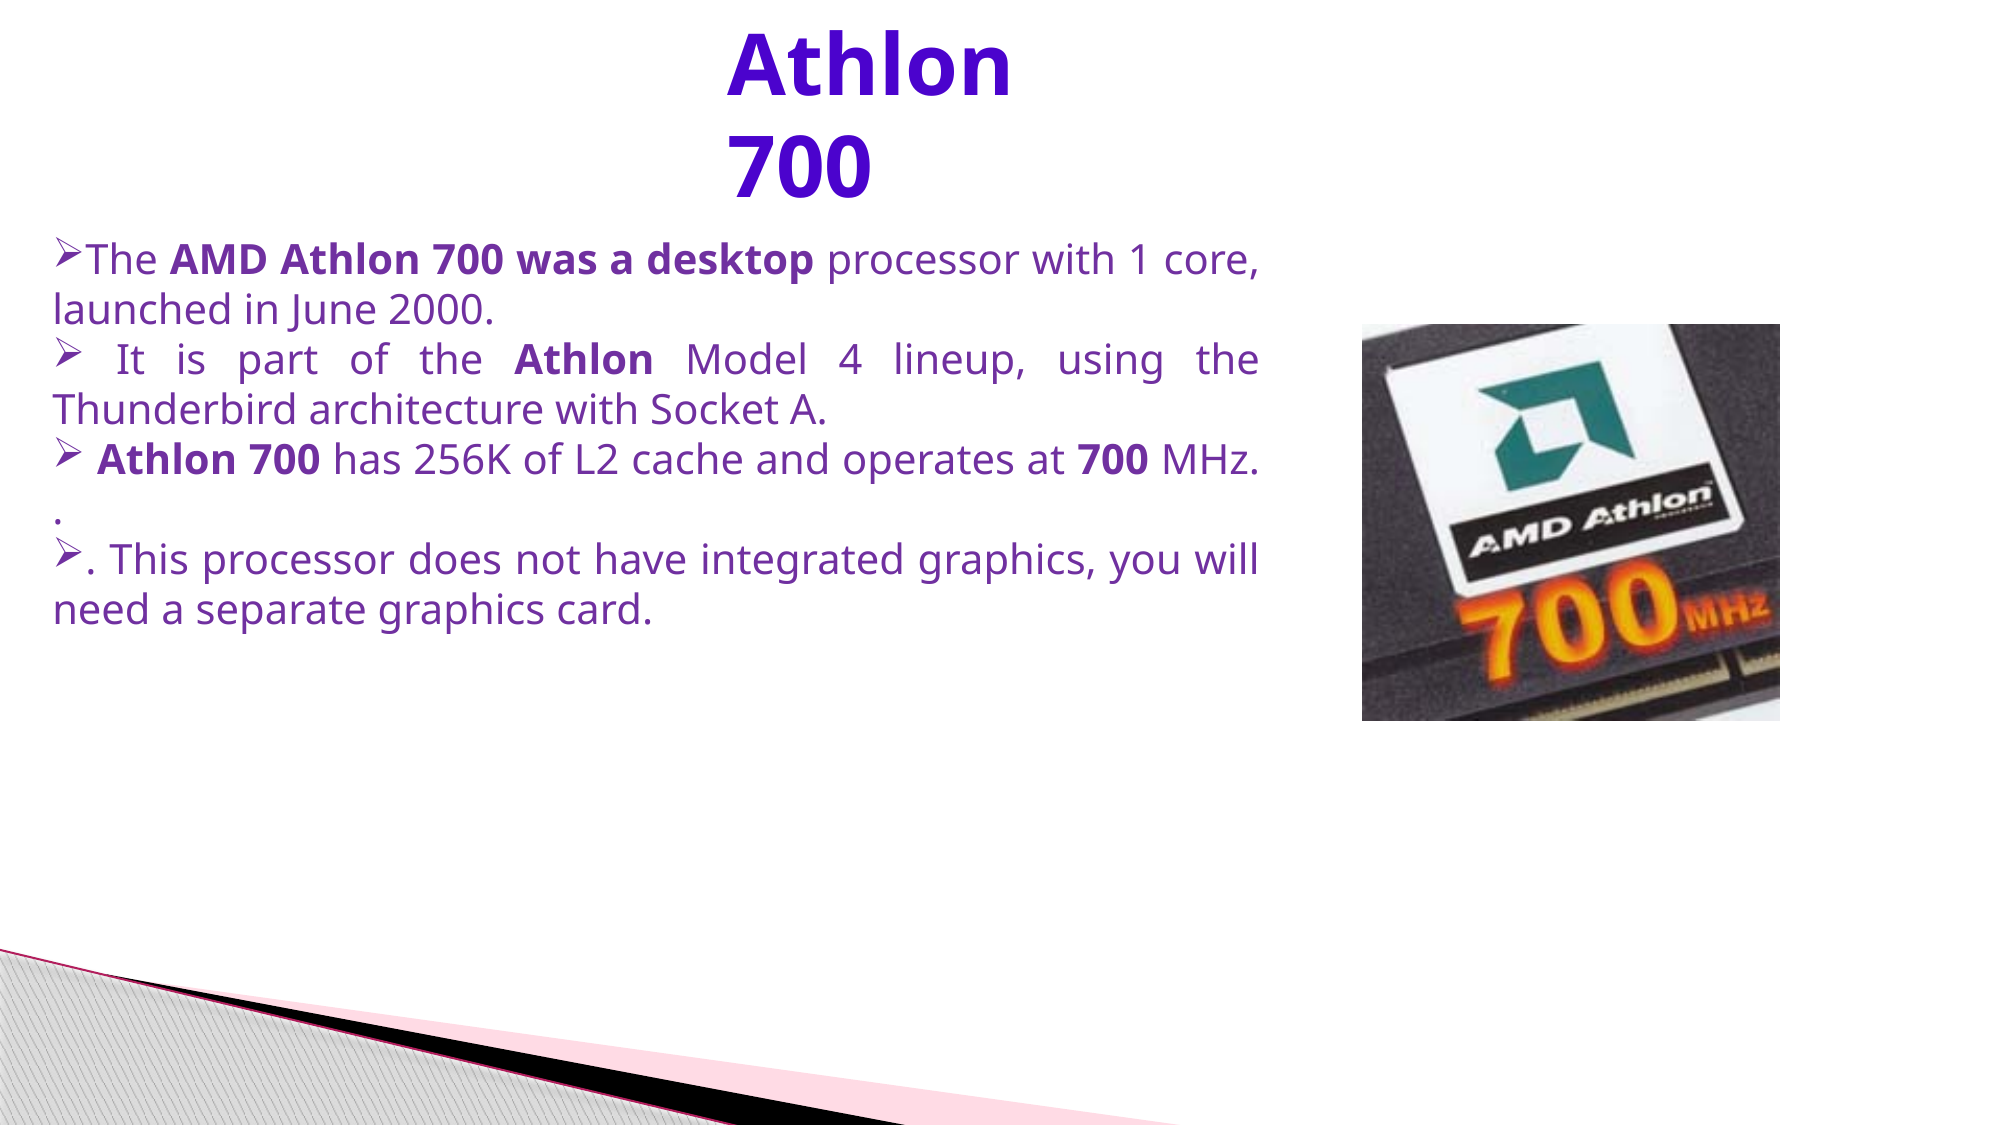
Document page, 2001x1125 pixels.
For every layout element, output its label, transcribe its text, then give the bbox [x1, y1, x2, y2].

title Athlon 700 [712, 50, 1184, 175]
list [1362, 324, 1780, 722]
text_box The AMD Athlon 700 was a desktop processor with 1 core, launched in June 2000. It is part of the Athlon Model 4 lineup, using the Thunderbird architecture with Socket A. Athlon 700 has 256K of L2 cache and operates at 700 MHz. . . This processor does not have integrated graphics, you will need a separate graphics card. [37, 224, 1275, 697]
